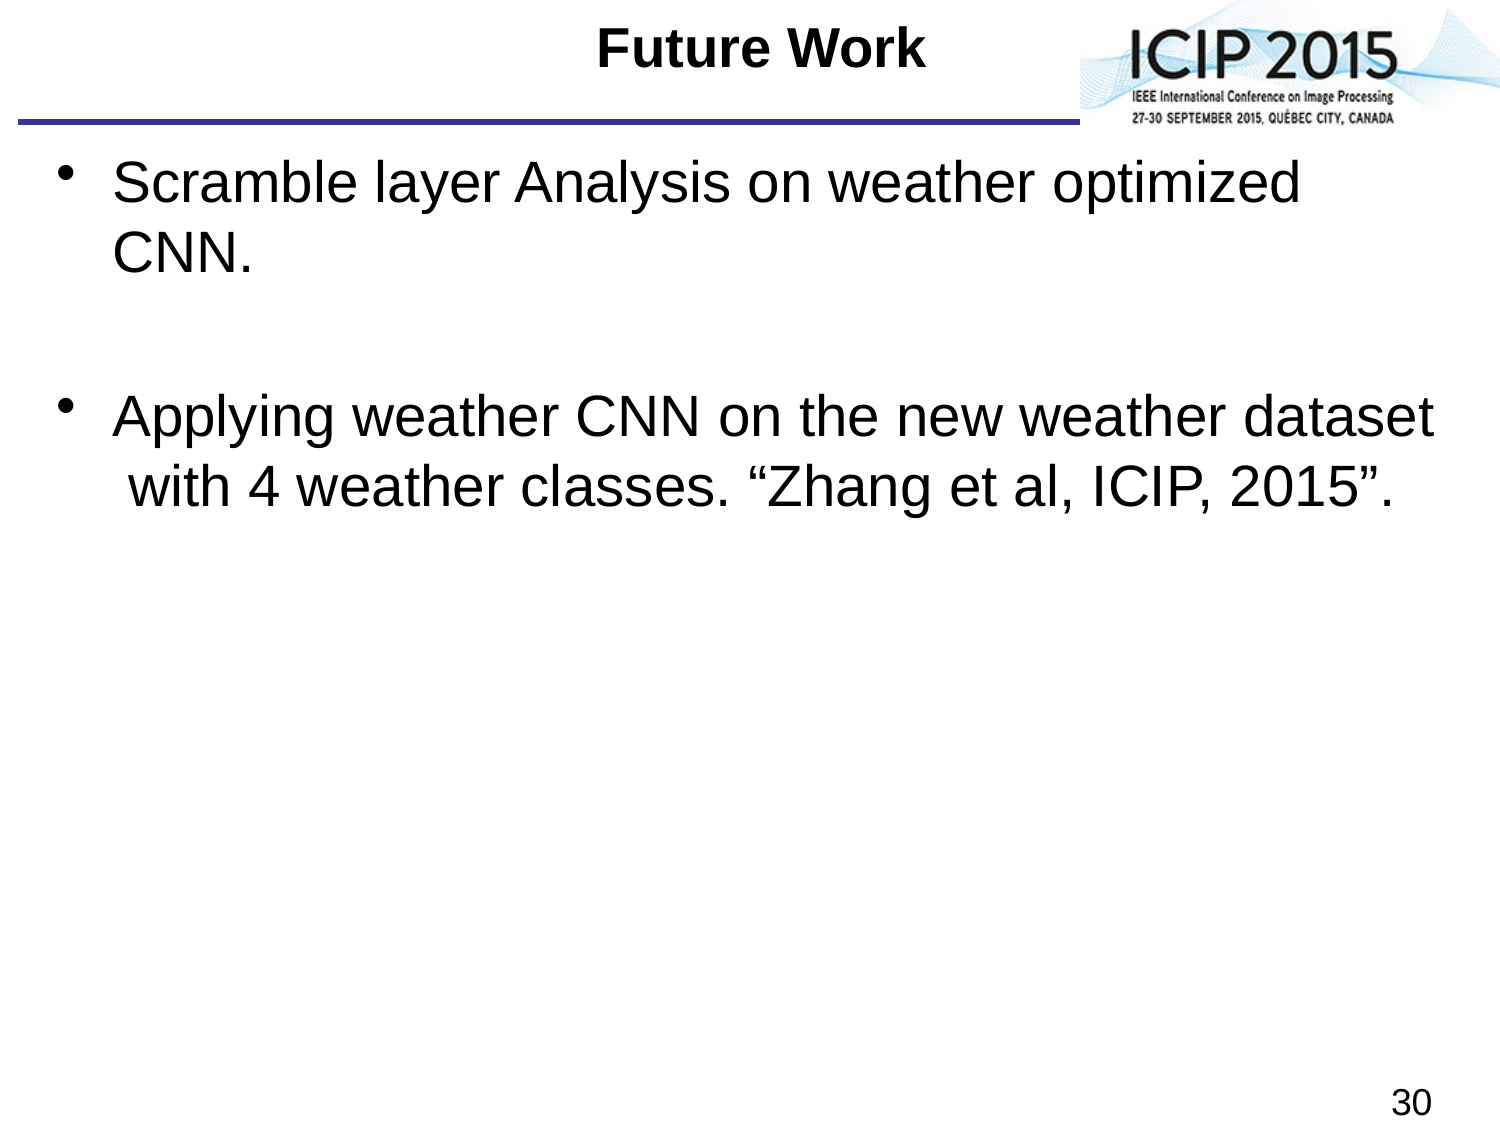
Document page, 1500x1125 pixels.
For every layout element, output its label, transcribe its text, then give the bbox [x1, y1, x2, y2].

list Scramble layer Analysis on weather optimized CNN. Applying weather CNN on the new weather dataset with 4 weather classes. “Zhang et al, ICIP, 2015”. [41, 137, 1459, 1071]
picture [1080, 0, 1500, 138]
title Future Work [230, 0, 1294, 91]
text_box 30 [1328, 1070, 1496, 1098]
